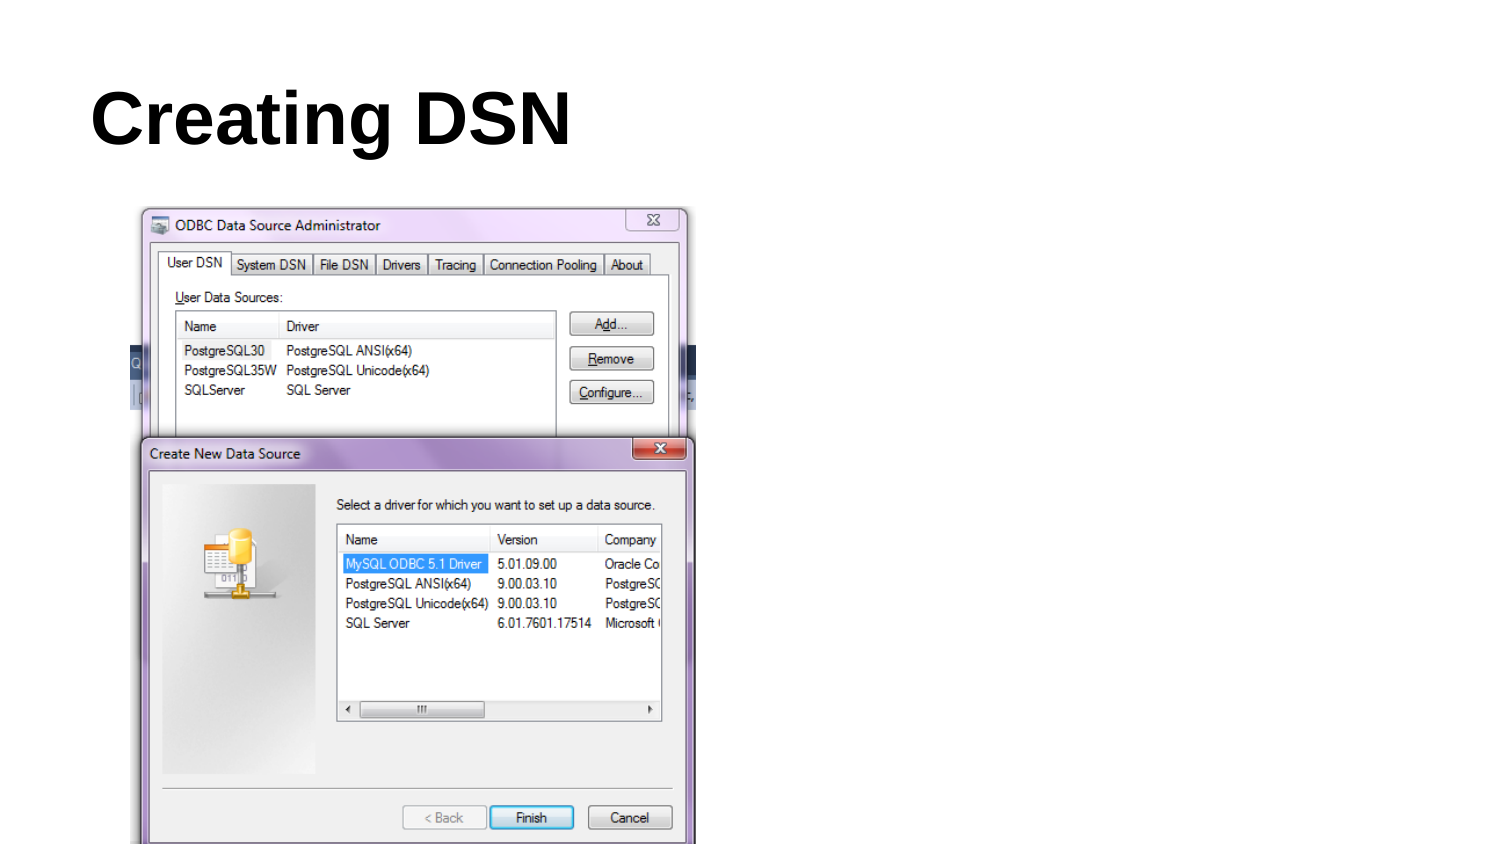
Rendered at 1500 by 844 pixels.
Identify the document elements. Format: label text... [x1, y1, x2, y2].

picture [130, 206, 696, 844]
title Creating DSN [75, 33, 1425, 175]
